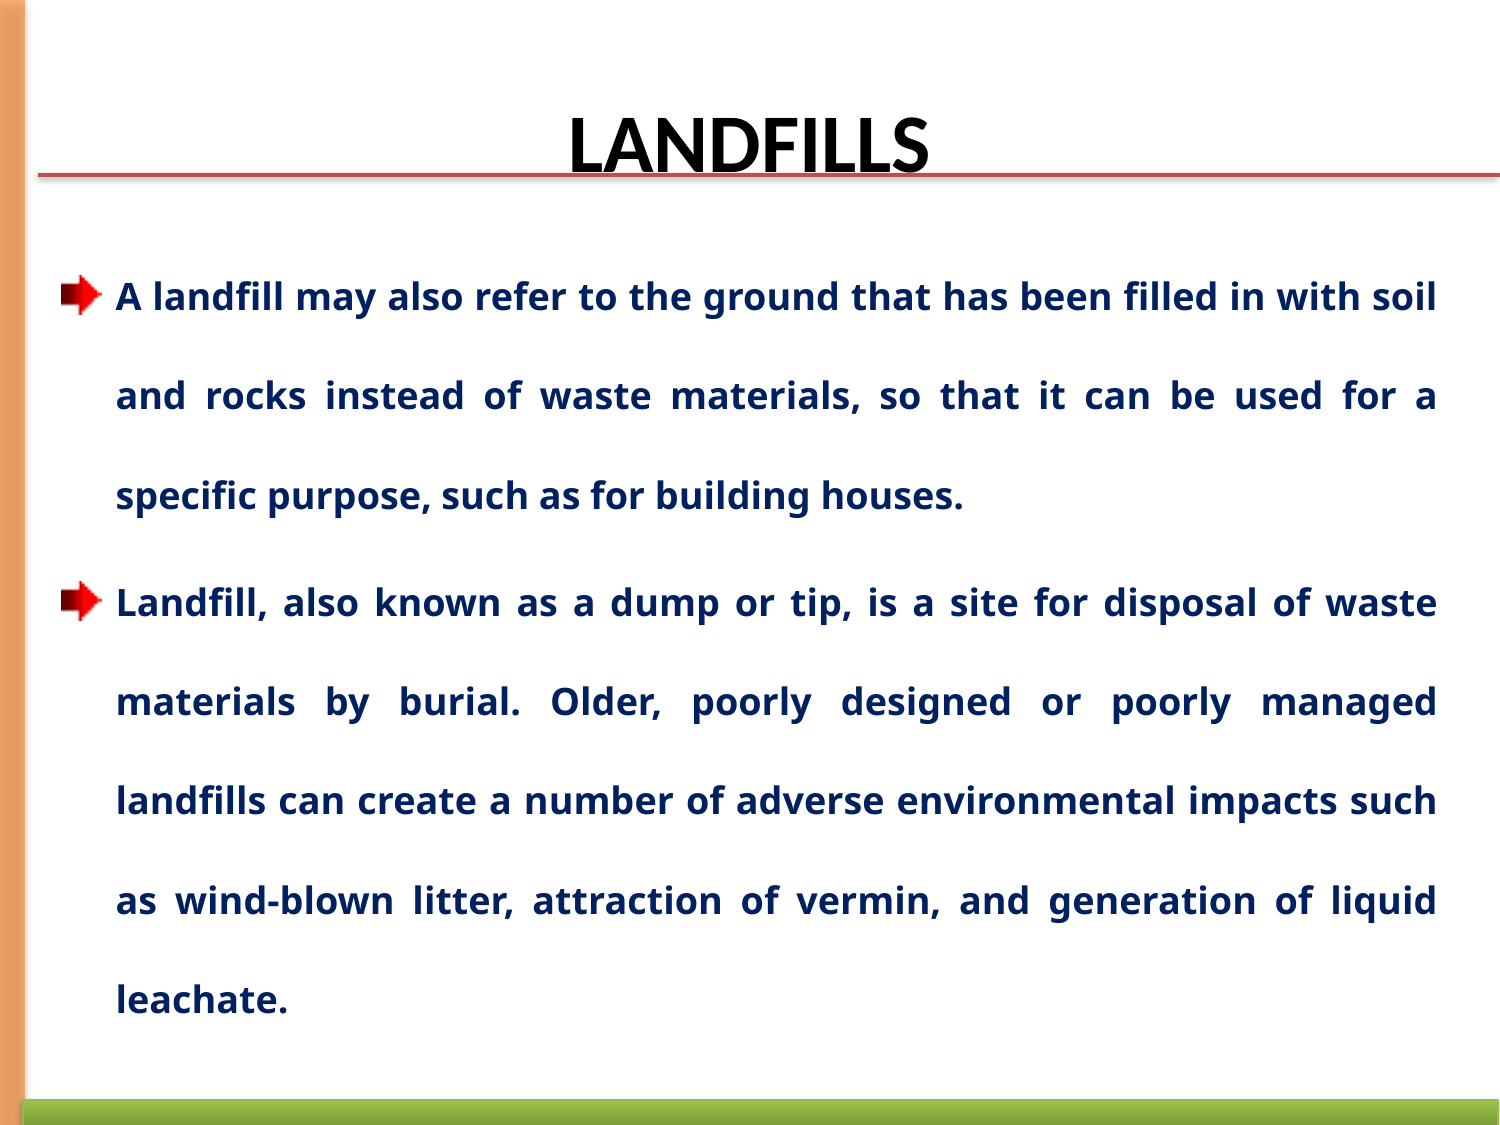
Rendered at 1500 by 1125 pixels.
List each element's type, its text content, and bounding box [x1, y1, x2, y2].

picture [61, 275, 102, 315]
list A landfill may also refer to the ground that has been filled in with soil and rocks instead of waste materials, so that it can be used for a specific purpose, such as for building houses. Landfill, also known as a dump or tip, is a site for disposal of waste materials by burial. Older, poorly designed or poorly managed landfills can create a number of adverse environmental impacts such as wind-blown litter, attraction of vermin, and generation of liquid leachate. [46, 210, 1454, 1043]
title LANDFILLS [75, 45, 1425, 210]
picture [61, 581, 102, 621]
